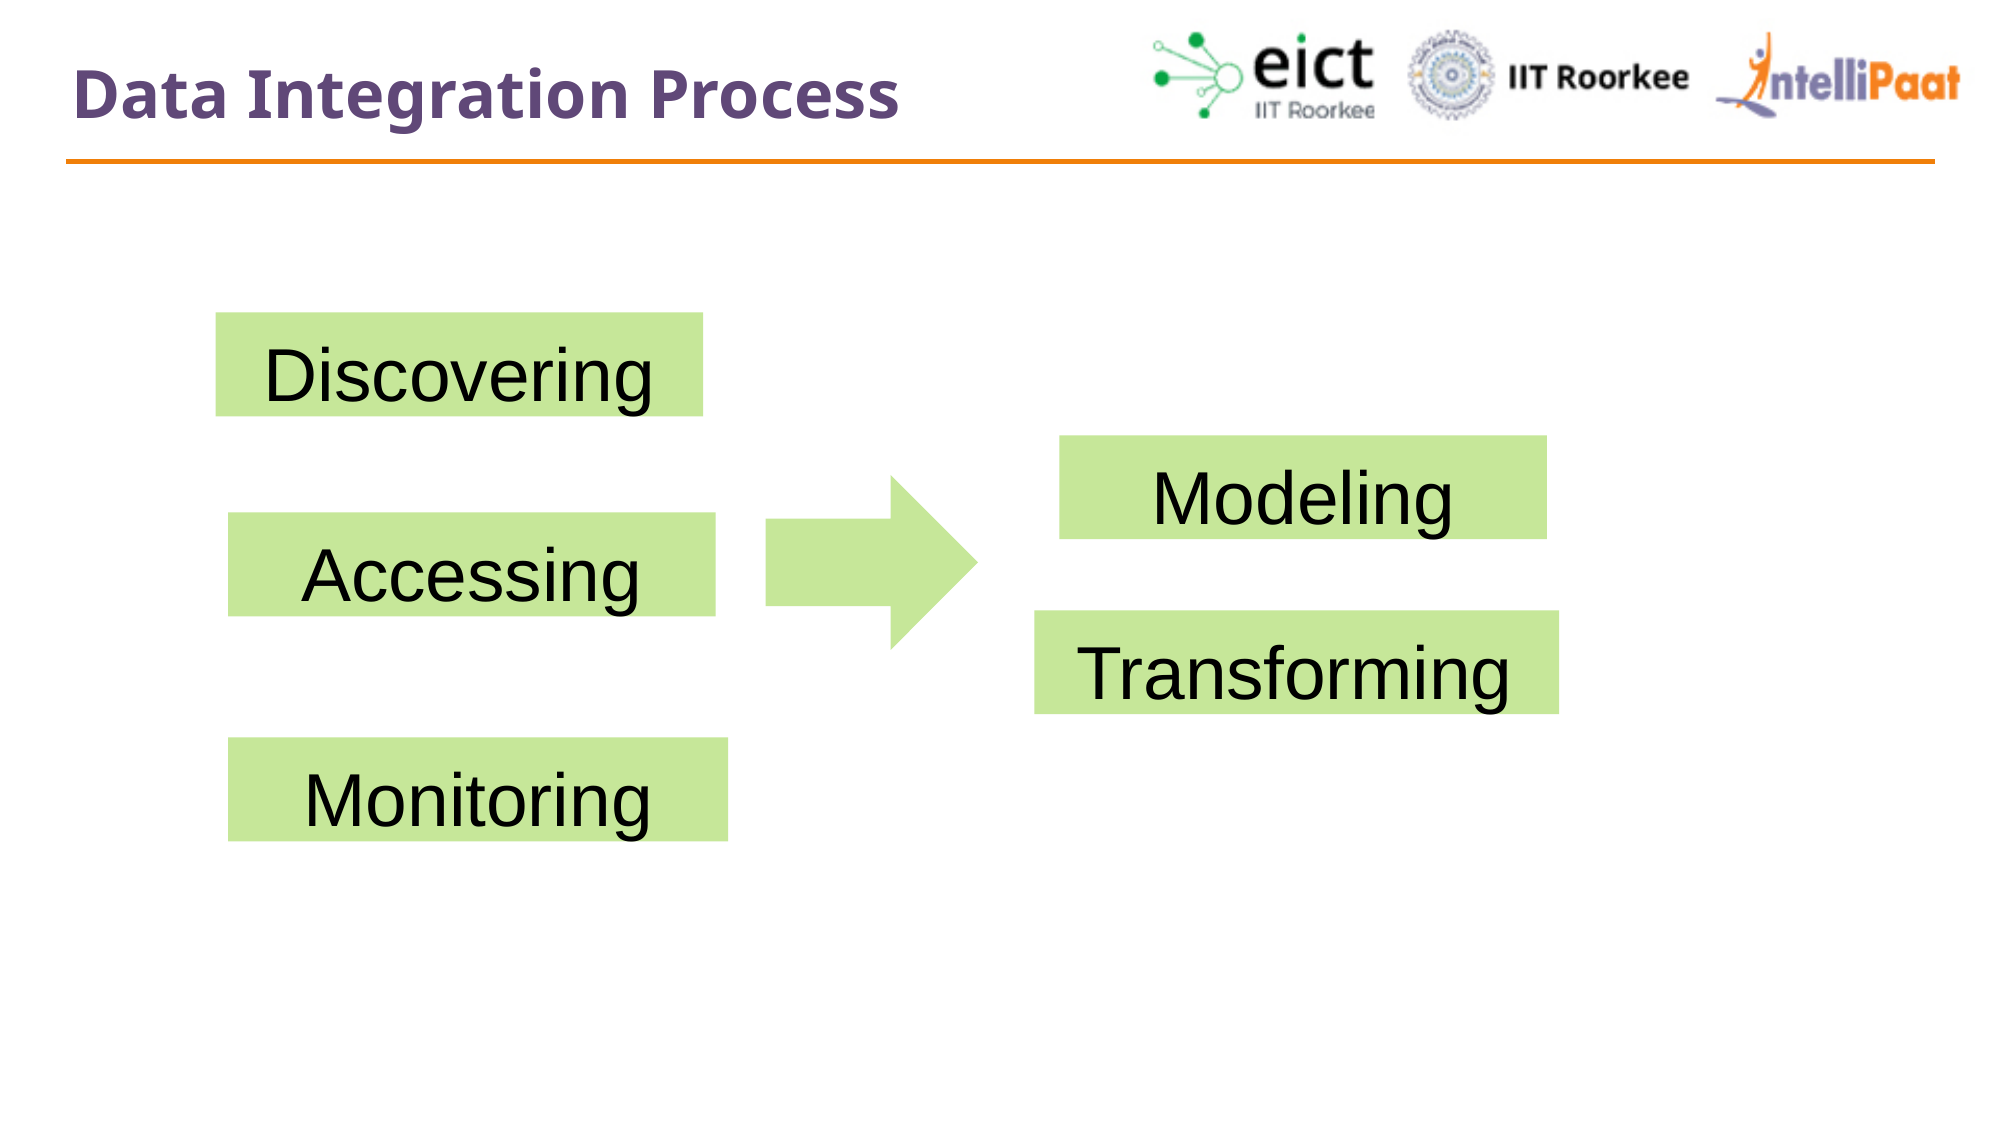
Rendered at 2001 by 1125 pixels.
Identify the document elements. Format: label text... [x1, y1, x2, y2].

text_box Modeling [1059, 435, 1547, 540]
text_box [765, 474, 979, 650]
picture [1108, 18, 2000, 144]
text_box Accessing [228, 512, 716, 617]
text_box Monitoring [228, 737, 729, 842]
text_box Data Integration Process [71, 33, 1492, 160]
text_box Transforming [1034, 610, 1560, 715]
text_box Discovering [215, 312, 704, 417]
